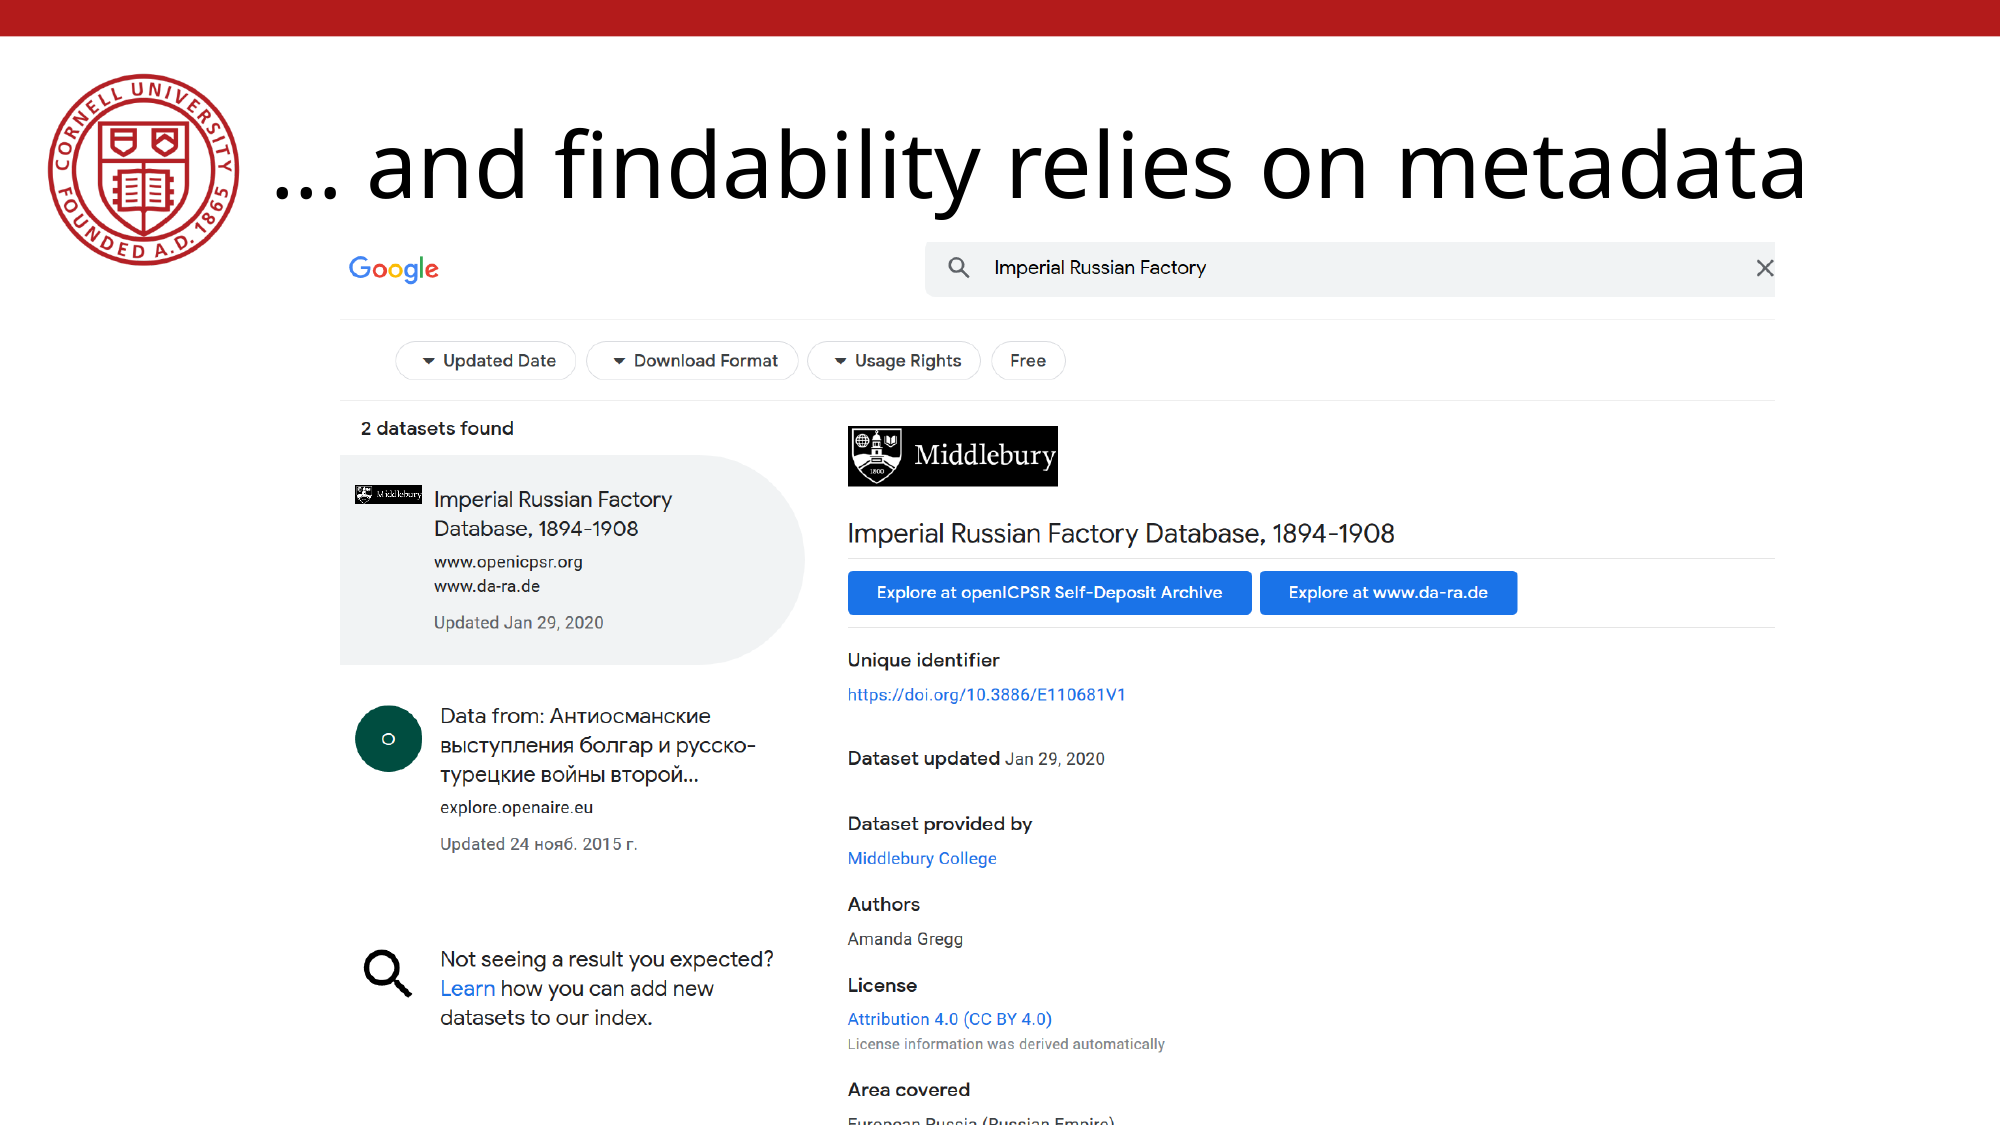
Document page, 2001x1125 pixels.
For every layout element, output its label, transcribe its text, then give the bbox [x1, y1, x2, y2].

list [340, 242, 1775, 1125]
title … and findability relies on metadata [255, 59, 1860, 278]
picture [39, 65, 255, 274]
